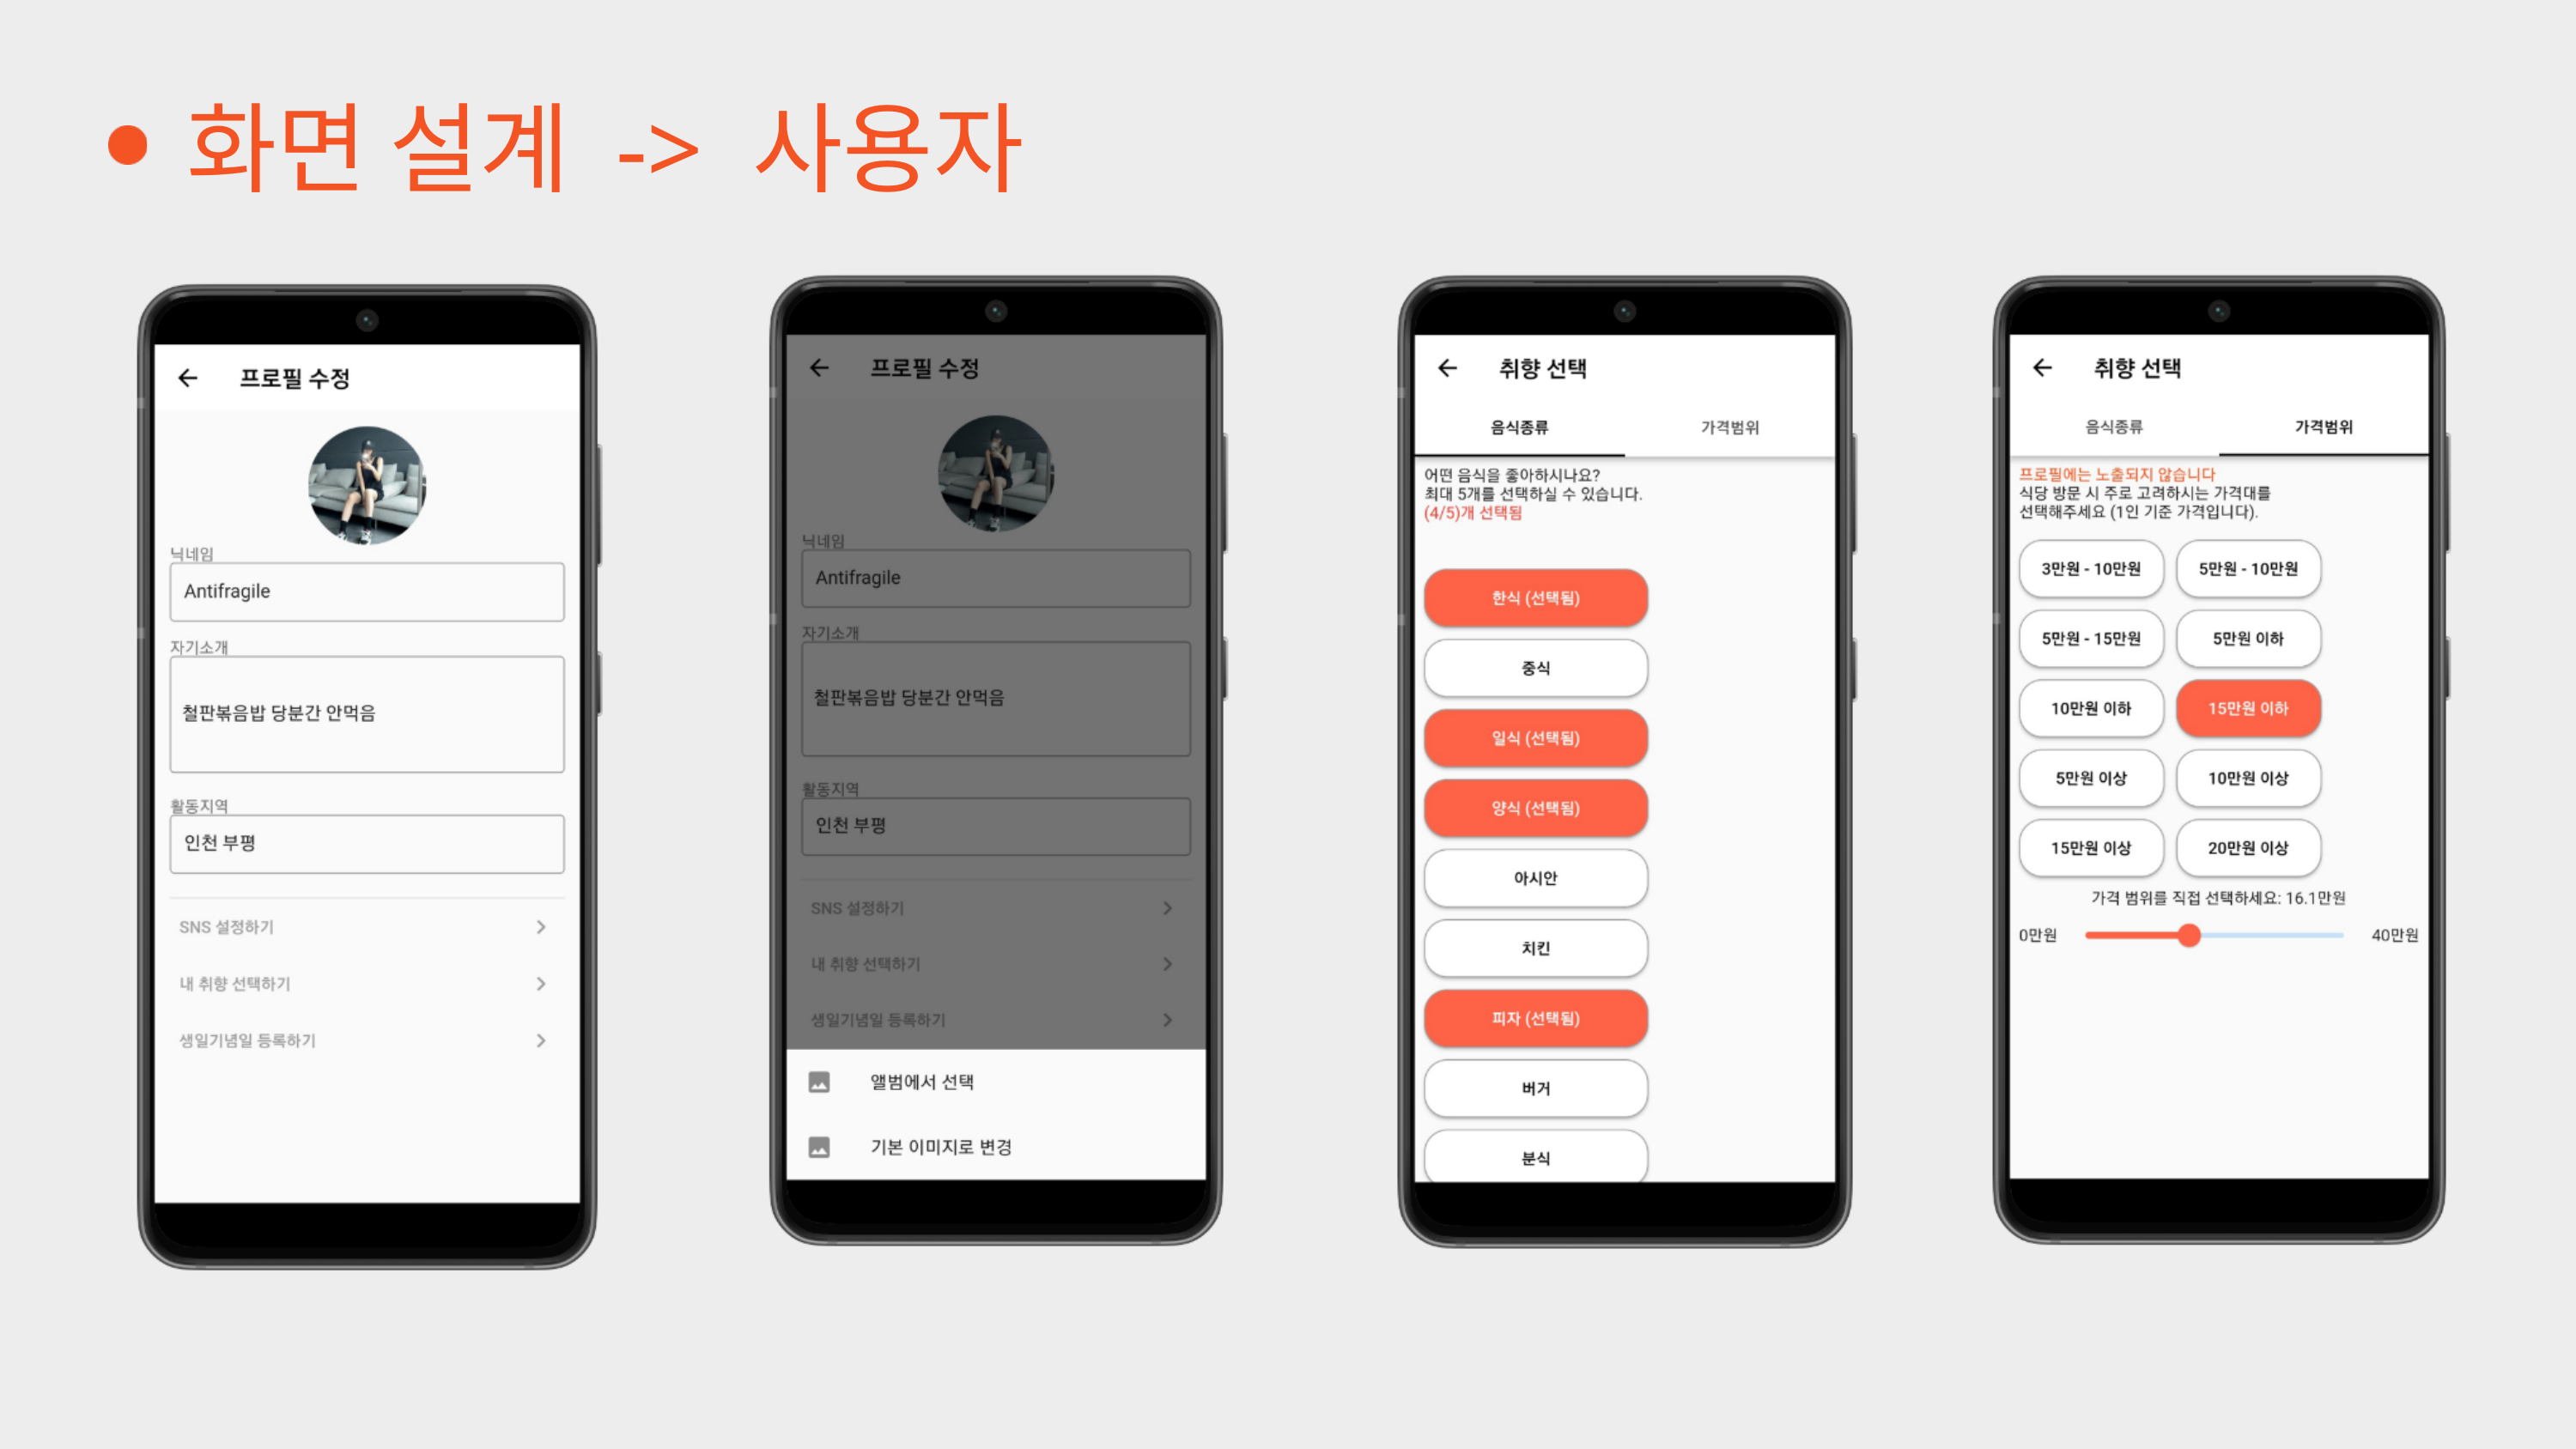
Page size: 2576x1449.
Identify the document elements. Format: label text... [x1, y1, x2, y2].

text_box [127, 274, 611, 1276]
text_box [108, 125, 148, 165]
text_box [1985, 264, 2460, 1258]
text_box [1385, 264, 1867, 1258]
text_box 화면 설계 -> 사용자 [186, 86, 1478, 205]
text_box [758, 264, 1237, 1258]
